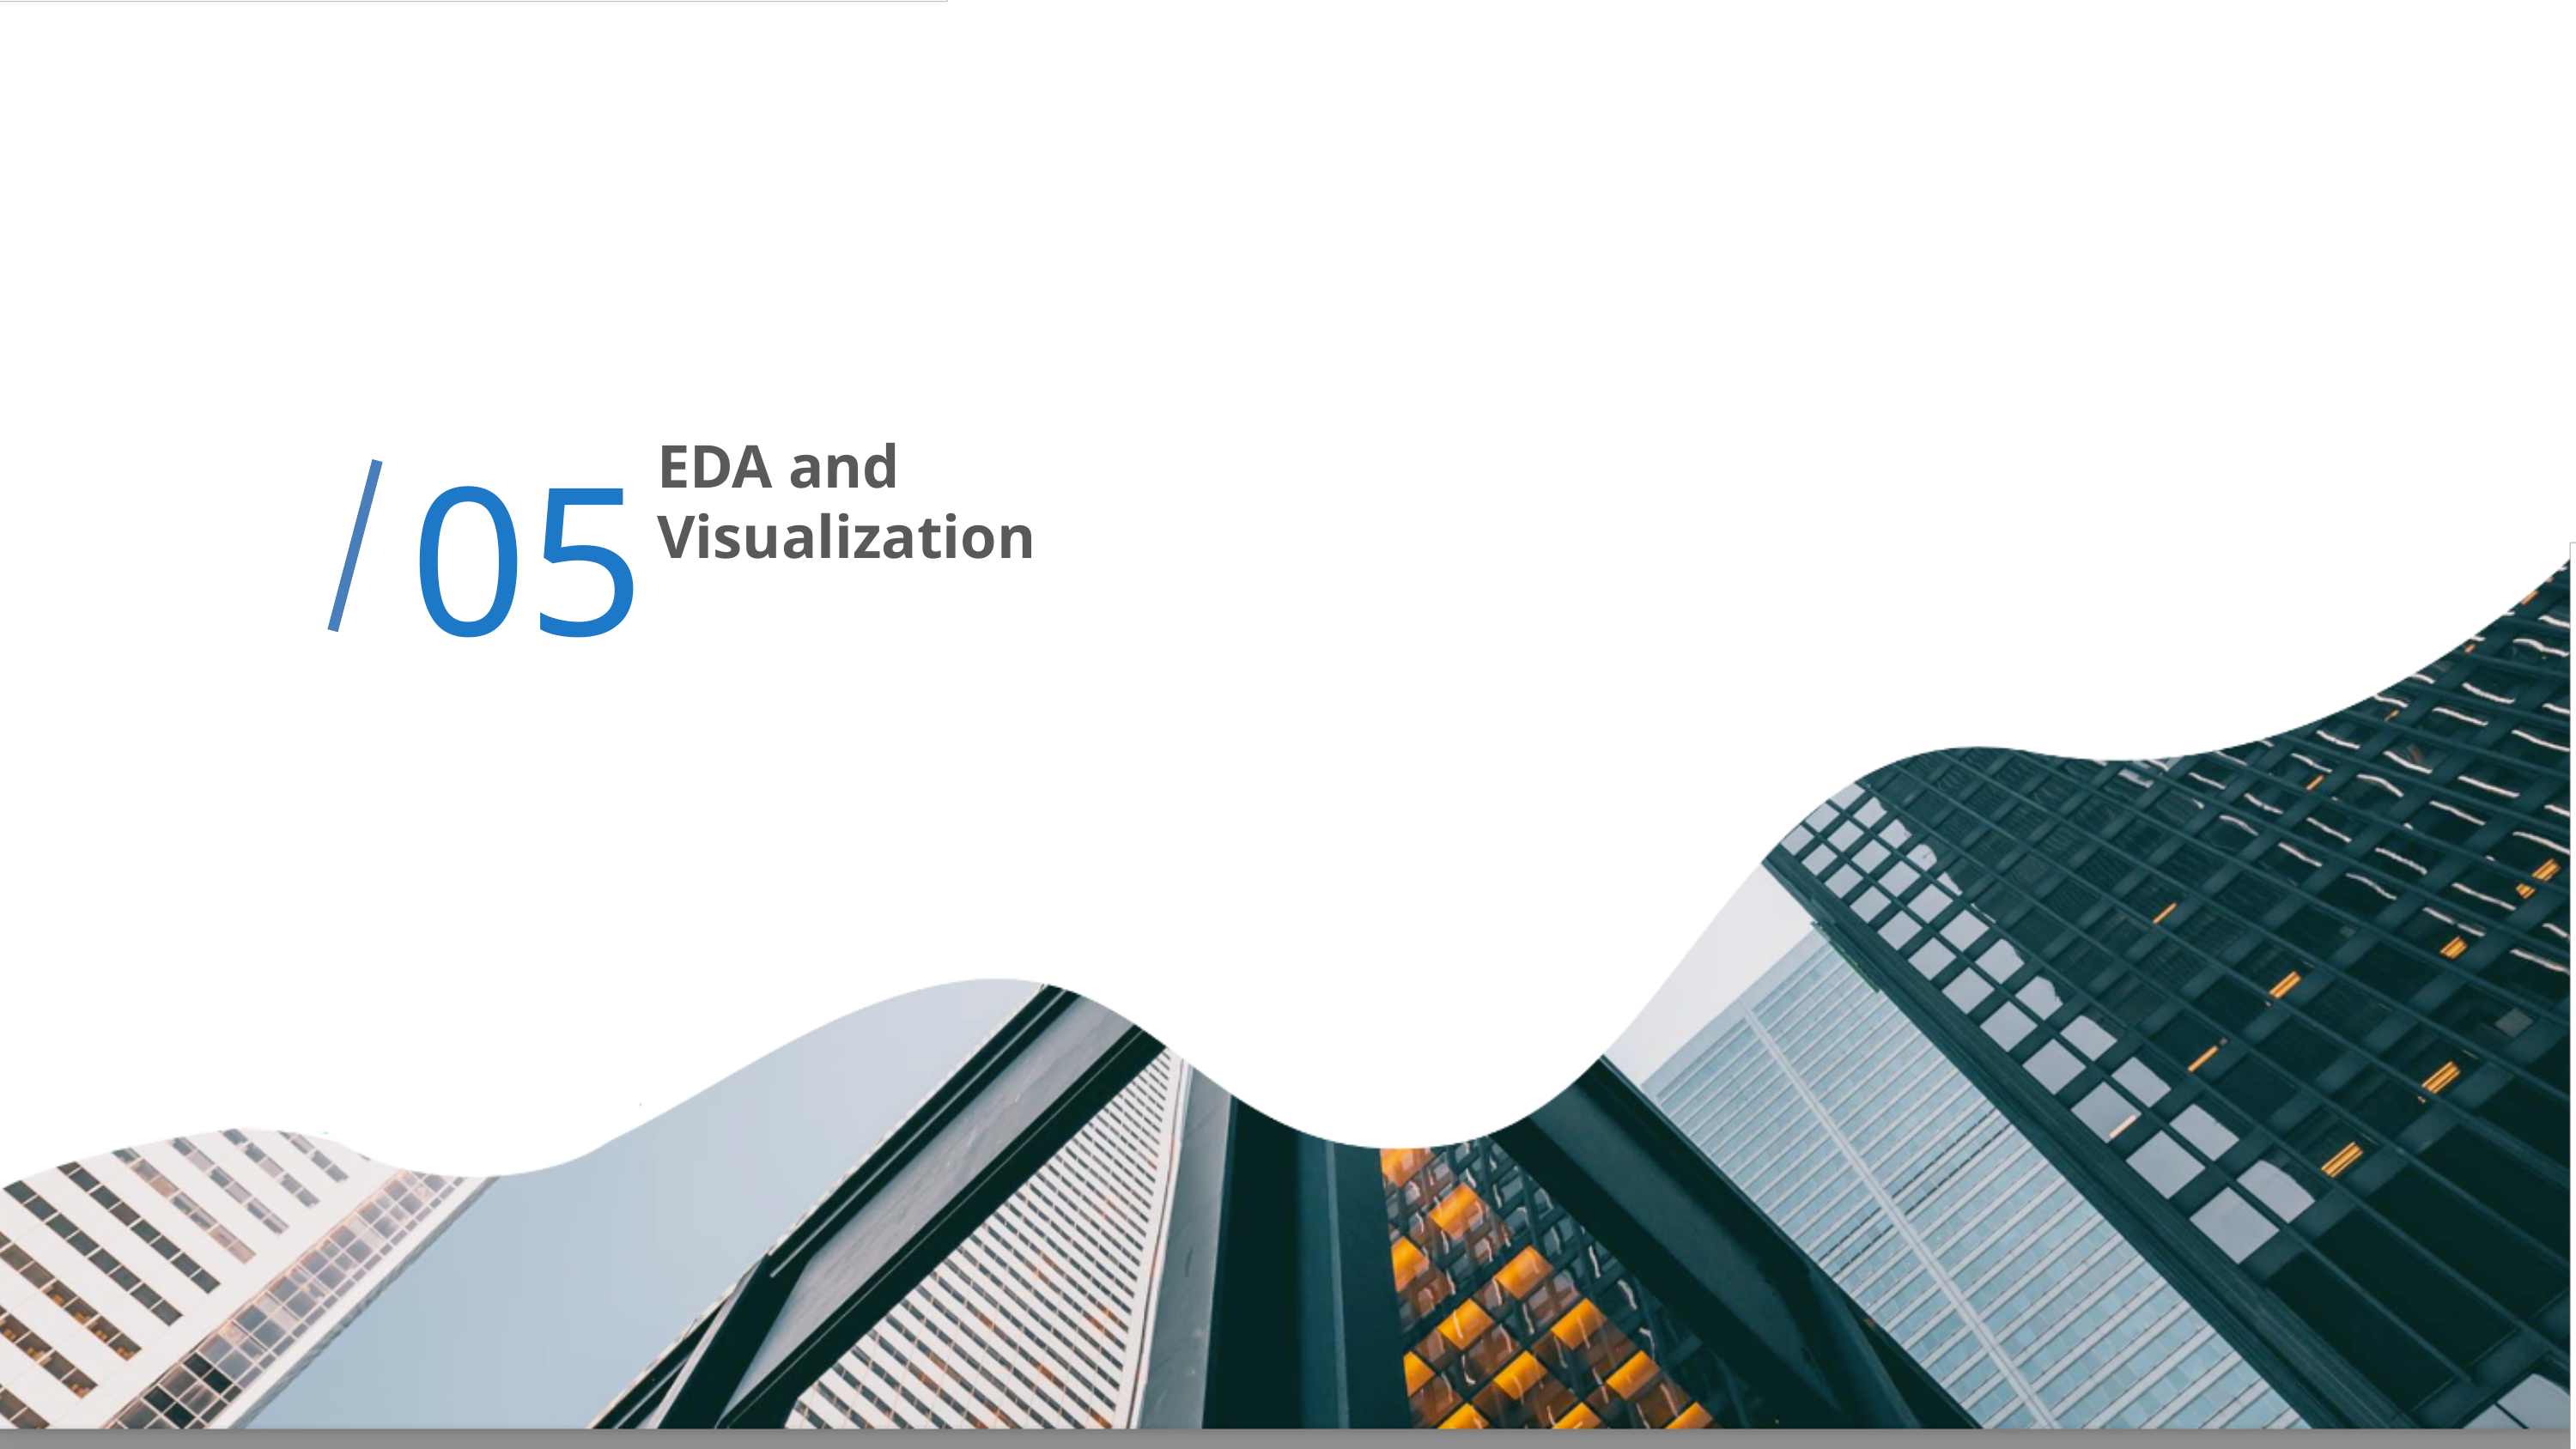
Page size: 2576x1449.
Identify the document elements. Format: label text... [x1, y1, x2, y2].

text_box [332, 423, 720, 668]
picture [0, 0, 2576, 1449]
text_box EDA and Visualization [644, 421, 1141, 584]
